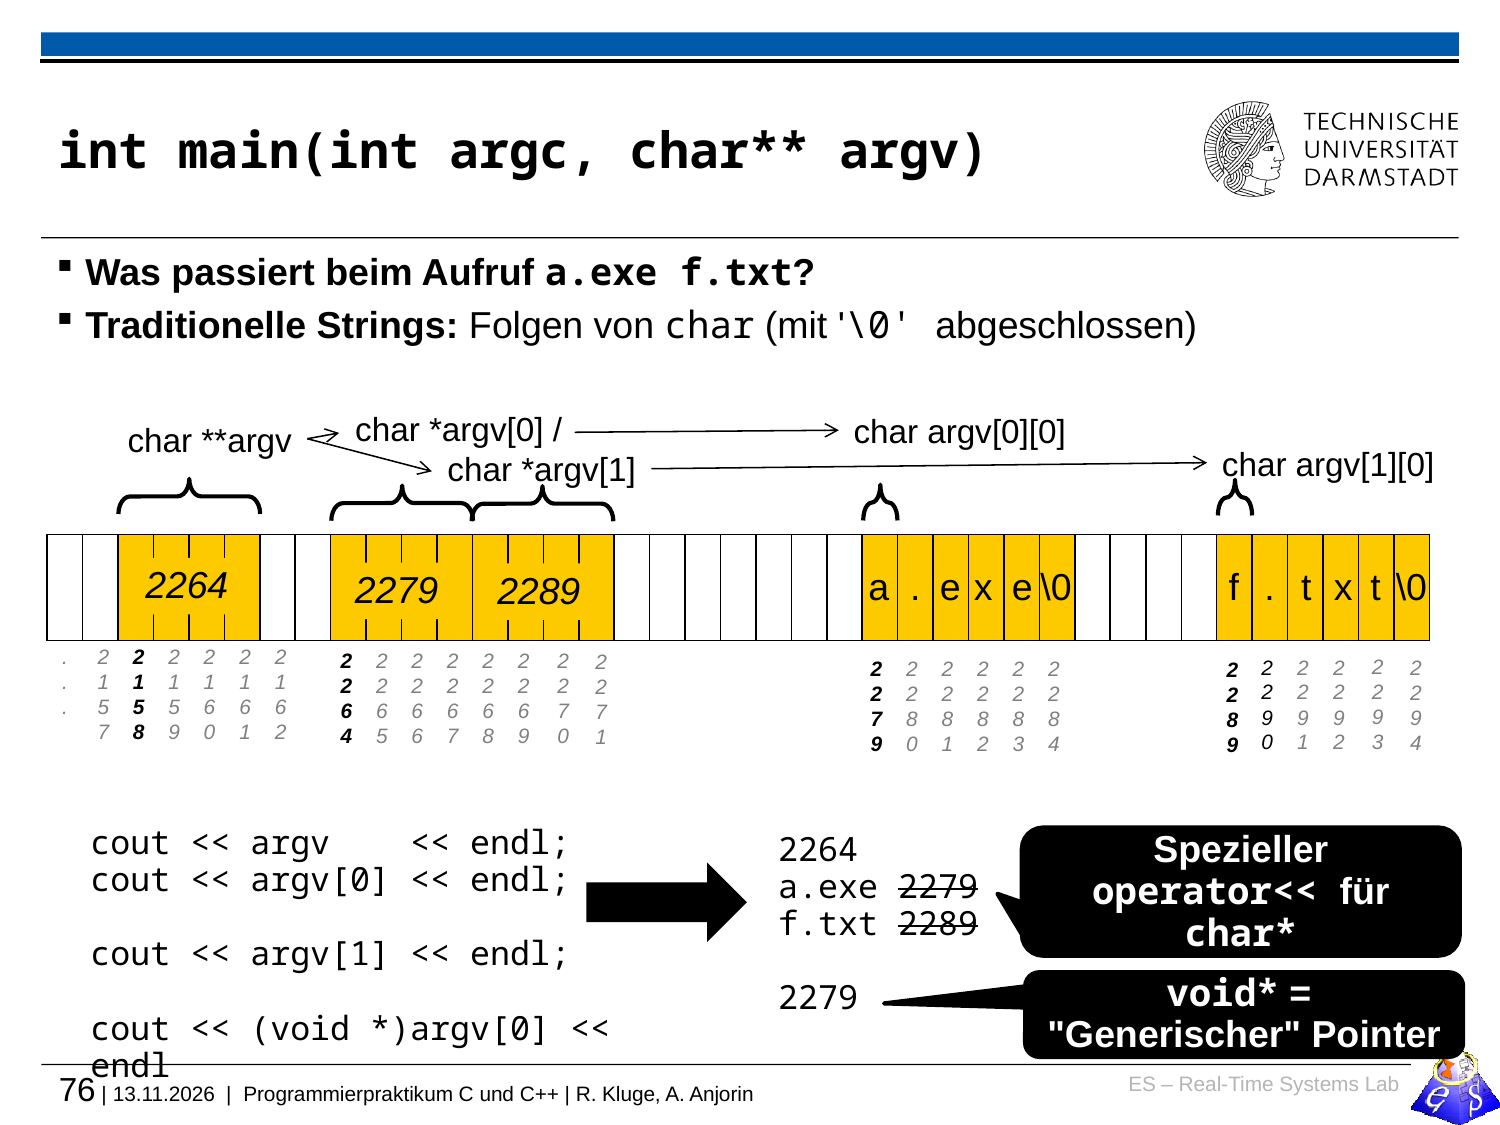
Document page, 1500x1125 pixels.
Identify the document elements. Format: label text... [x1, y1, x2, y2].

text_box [46, 400, 1452, 765]
text_box 2264 a.exe 2279 f.txt 2289 2279 [763, 823, 993, 1025]
picture [1187, 84, 1483, 214]
picture [1411, 1041, 1500, 1125]
text_box cout << argv << endl; cout << argv[0] << endl; cout << argv[1] << endl; cout << (void *)argv[0] << endl [75, 817, 681, 1092]
text_box Spezieller operator<< für char* [995, 825, 1462, 958]
text_box void* = "Generischer" Pointer [881, 970, 1466, 1060]
title int main(int argc, char** argv) [58, 80, 1187, 218]
list Was passiert beim Aufruf a.exe f.txt? Traditionelle Strings: Folgen von char (mit '\0' abgeschlossen) [41, 240, 1459, 1056]
text_box [586, 862, 747, 942]
